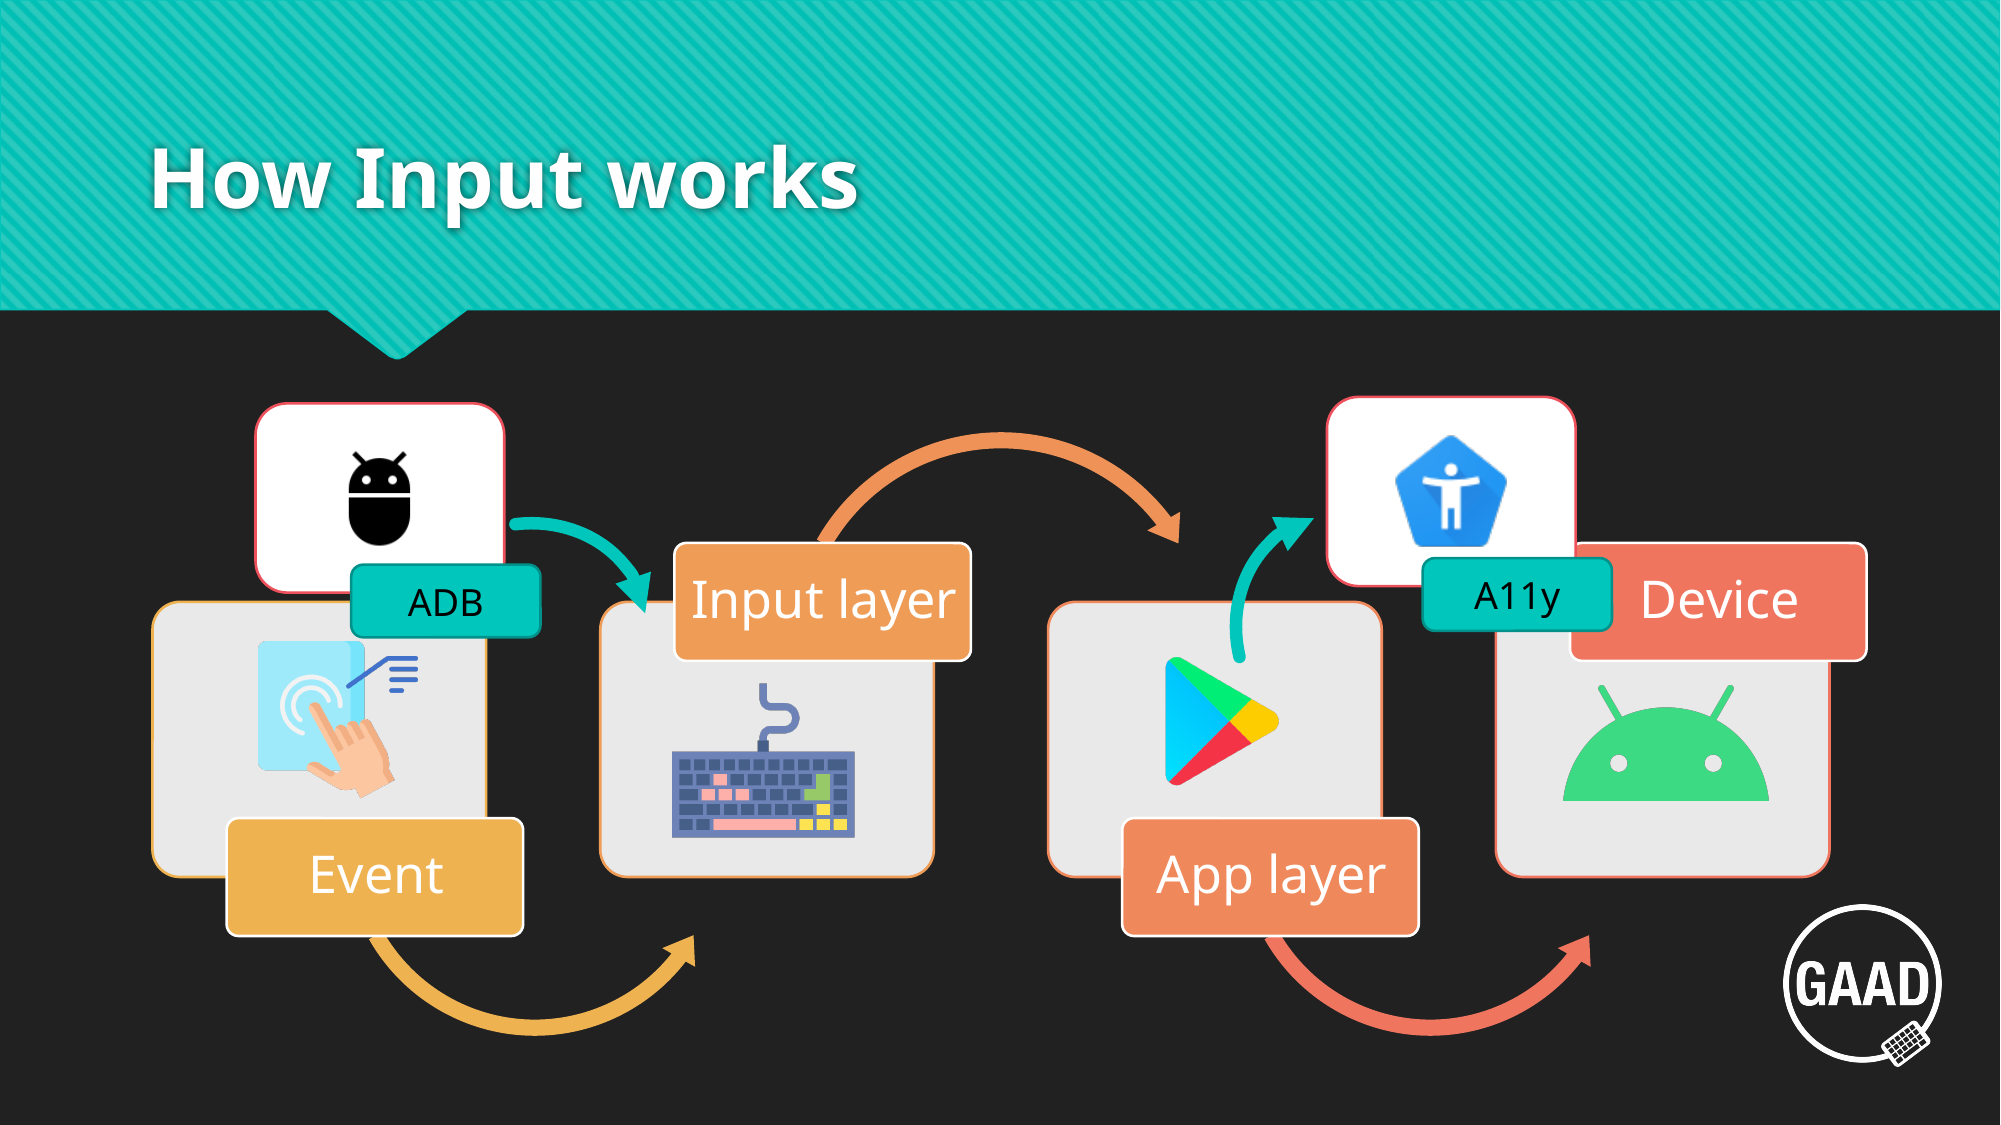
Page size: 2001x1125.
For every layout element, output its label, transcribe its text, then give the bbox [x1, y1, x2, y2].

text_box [1236, 396, 1613, 752]
picture [1783, 904, 1942, 1068]
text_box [151, 426, 1868, 1052]
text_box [255, 403, 541, 638]
title How Input works [132, 73, 1868, 233]
